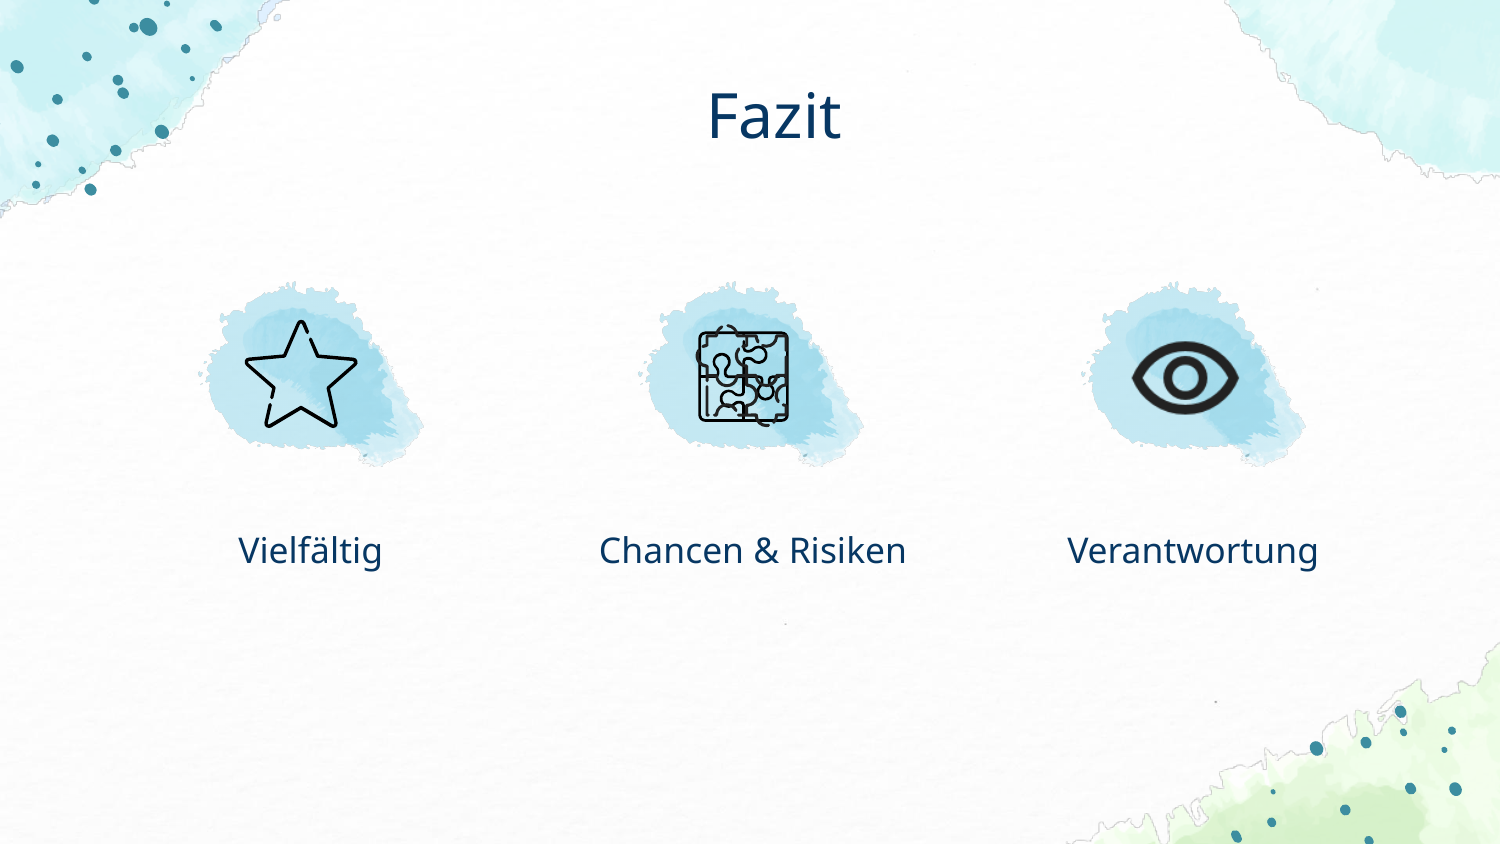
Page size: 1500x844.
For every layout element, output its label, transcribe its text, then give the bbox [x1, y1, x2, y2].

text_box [243, 319, 359, 429]
title Fazit [144, 65, 1404, 161]
title Verantwortung [1001, 476, 1385, 623]
picture [0, 0, 1500, 844]
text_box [692, 324, 788, 428]
title Chancen & Risiken [532, 476, 974, 623]
text_box Vielfältig [119, 476, 503, 623]
